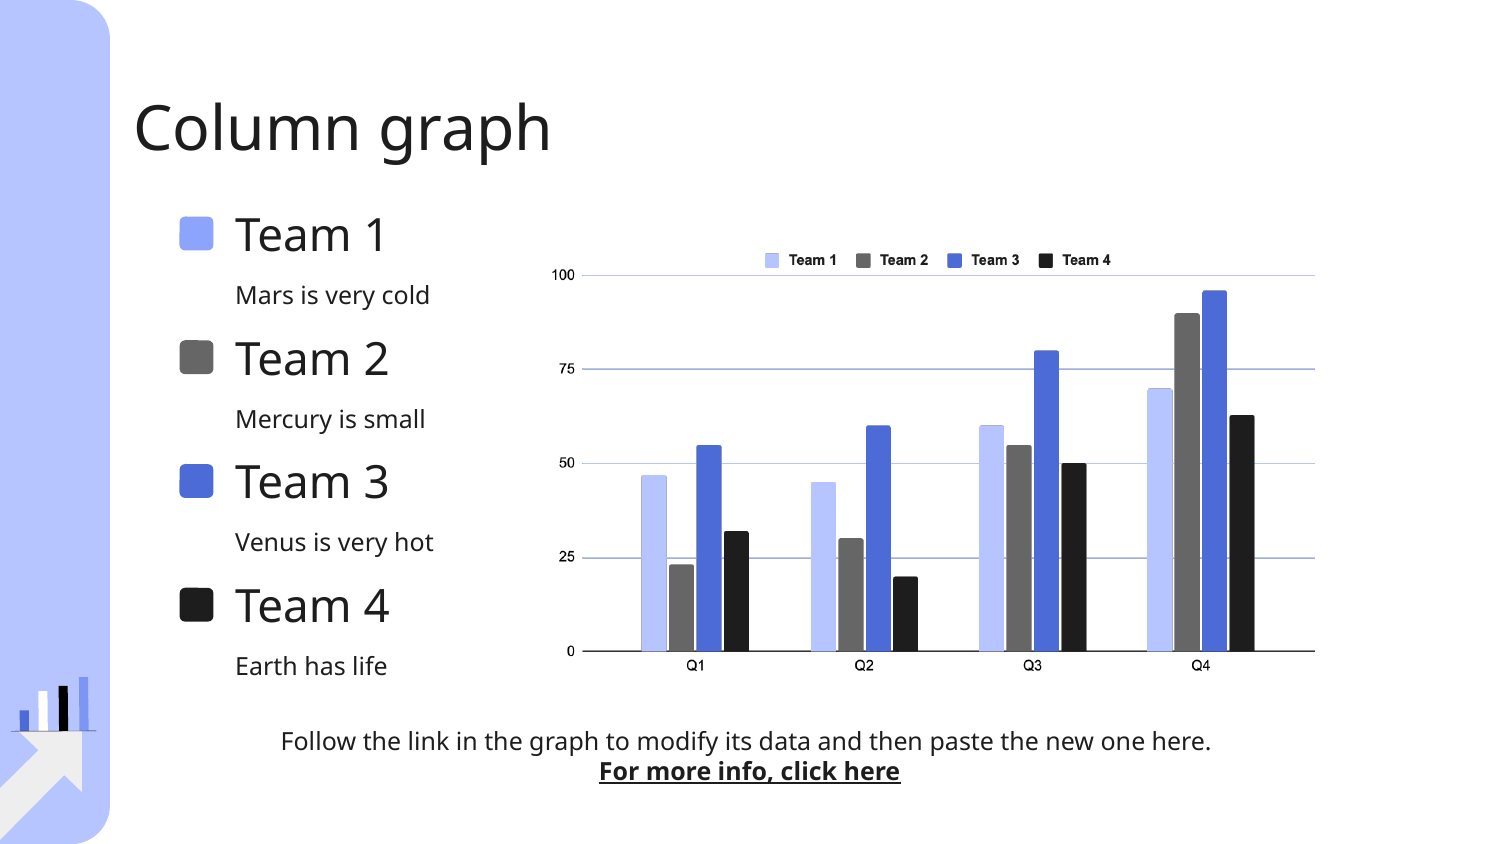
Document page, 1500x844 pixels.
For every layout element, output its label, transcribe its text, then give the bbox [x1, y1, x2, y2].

text_box [179, 463, 214, 498]
text_box [179, 340, 214, 375]
text_box Mercury is small [220, 388, 495, 435]
text_box [179, 587, 214, 622]
text_box Follow the link in the graph to modify its data and then paste the new one here. For more info, click here [161, 710, 1339, 758]
title Team 1 [220, 216, 495, 264]
title Column graph [118, 72, 1382, 167]
text_box Venus is very hot [220, 511, 495, 559]
title Team 2 [220, 340, 495, 388]
text_box Earth has life [220, 635, 495, 683]
text_box Mars is very cold [220, 264, 495, 312]
text_box [179, 216, 214, 251]
title Team 4 [220, 587, 495, 635]
title Team 3 [220, 464, 495, 511]
picture [541, 240, 1340, 673]
